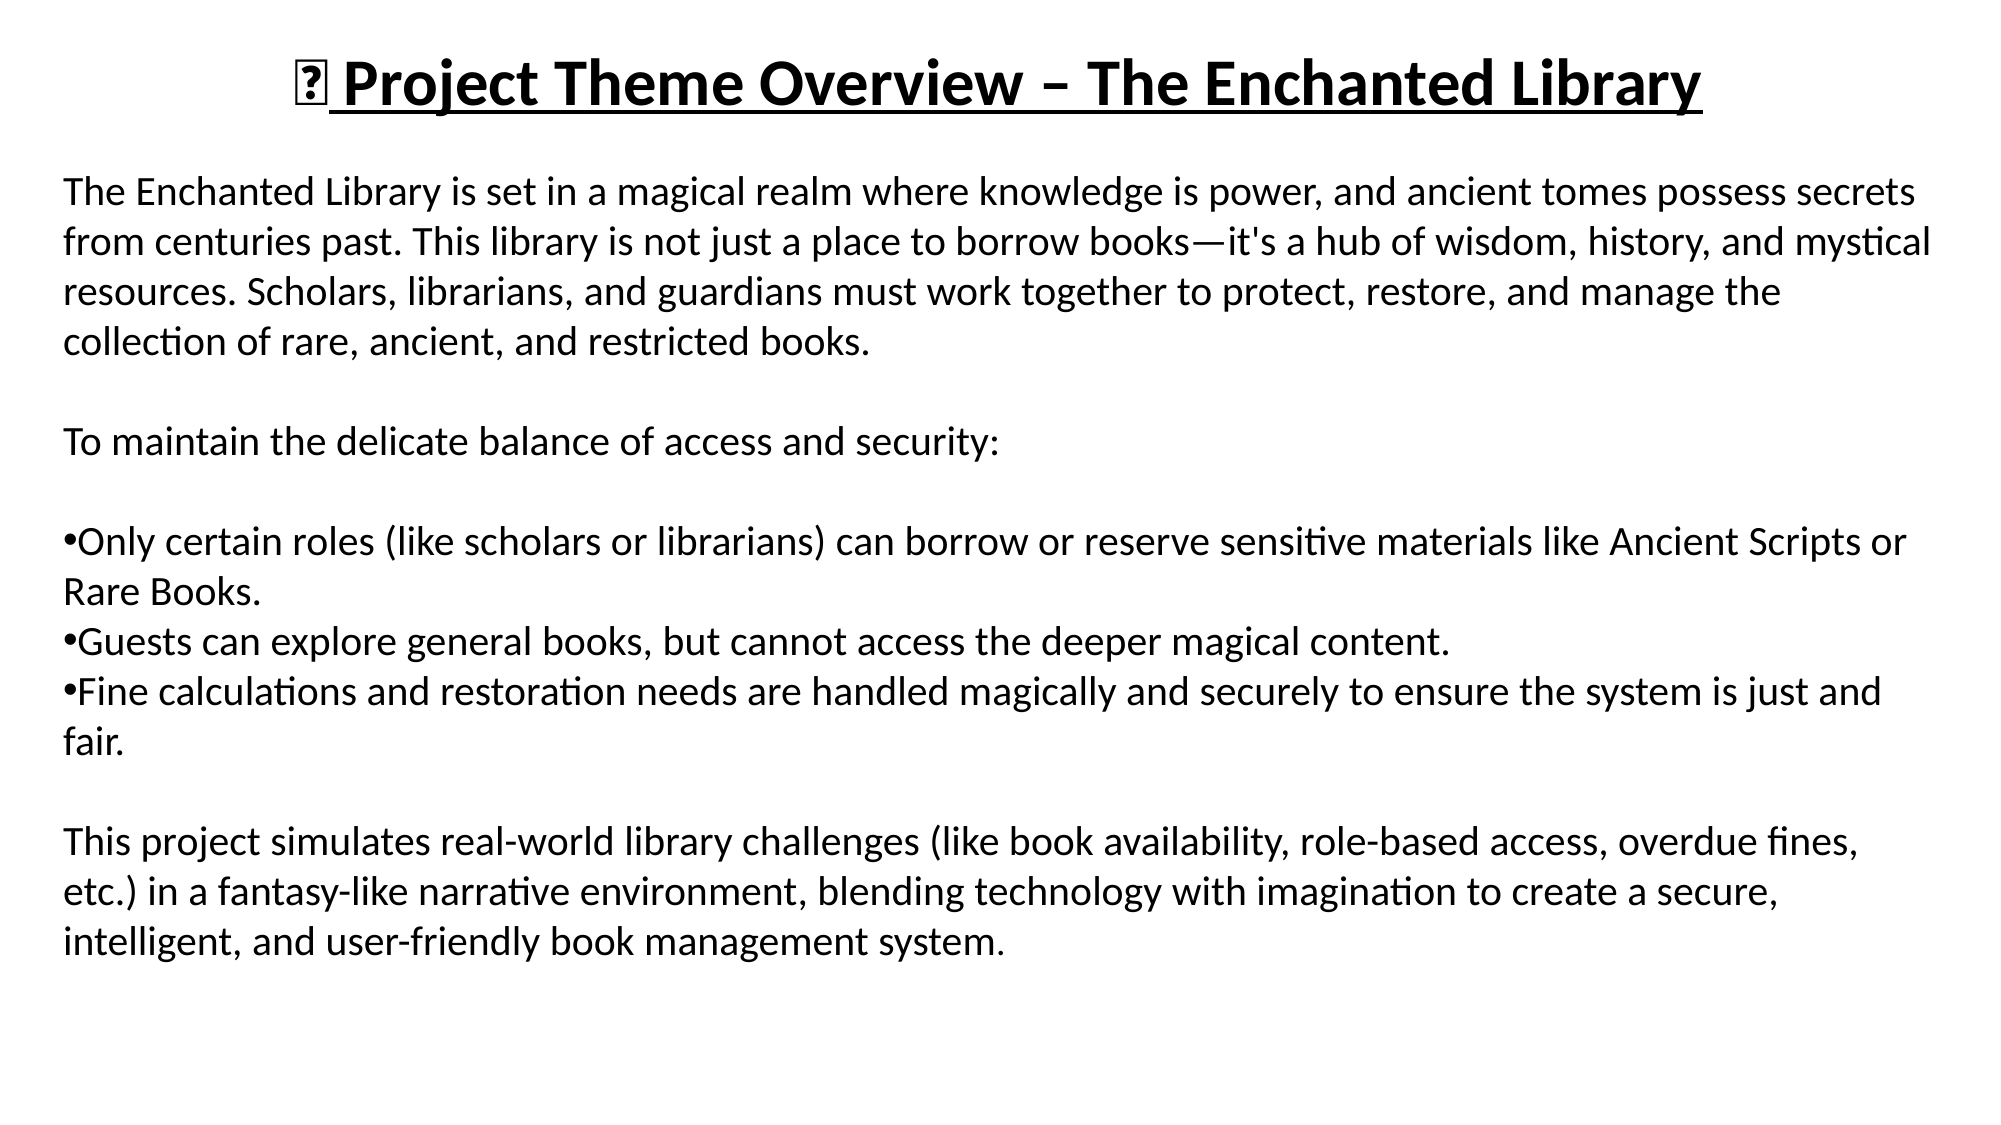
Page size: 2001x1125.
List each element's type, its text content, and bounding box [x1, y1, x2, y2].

text_box 🏰 Project Theme Overview – The Enchanted Library The Enchanted Library is set in a magical realm where knowledge is power, and ancient tomes possess secrets from centuries past. This library is not just a place to borrow books—it's a hub of wisdom, history, and mystical resources. Scholars, librarians, and guardians must work together to protect, restore, and manage the collection of rare, ancient, and restricted books. To maintain the delicate balance of access and security: Only certain roles (like scholars or librarians) can borrow or reserve sensitive materials like Ancient Scripts or Rare Books. Guests can explore general books, but cannot access the deeper magical content. Fine calculations and restoration needs are handled magically and securely to ensure the system is just and fair. This project simulates real-world library challenges (like book availability, role-based access, overdue fines, etc.) in a fantasy-like narrative environment, blending technology with imagination to create a secure, intelligent, and user-friendly book management system. [48, 31, 1950, 972]
